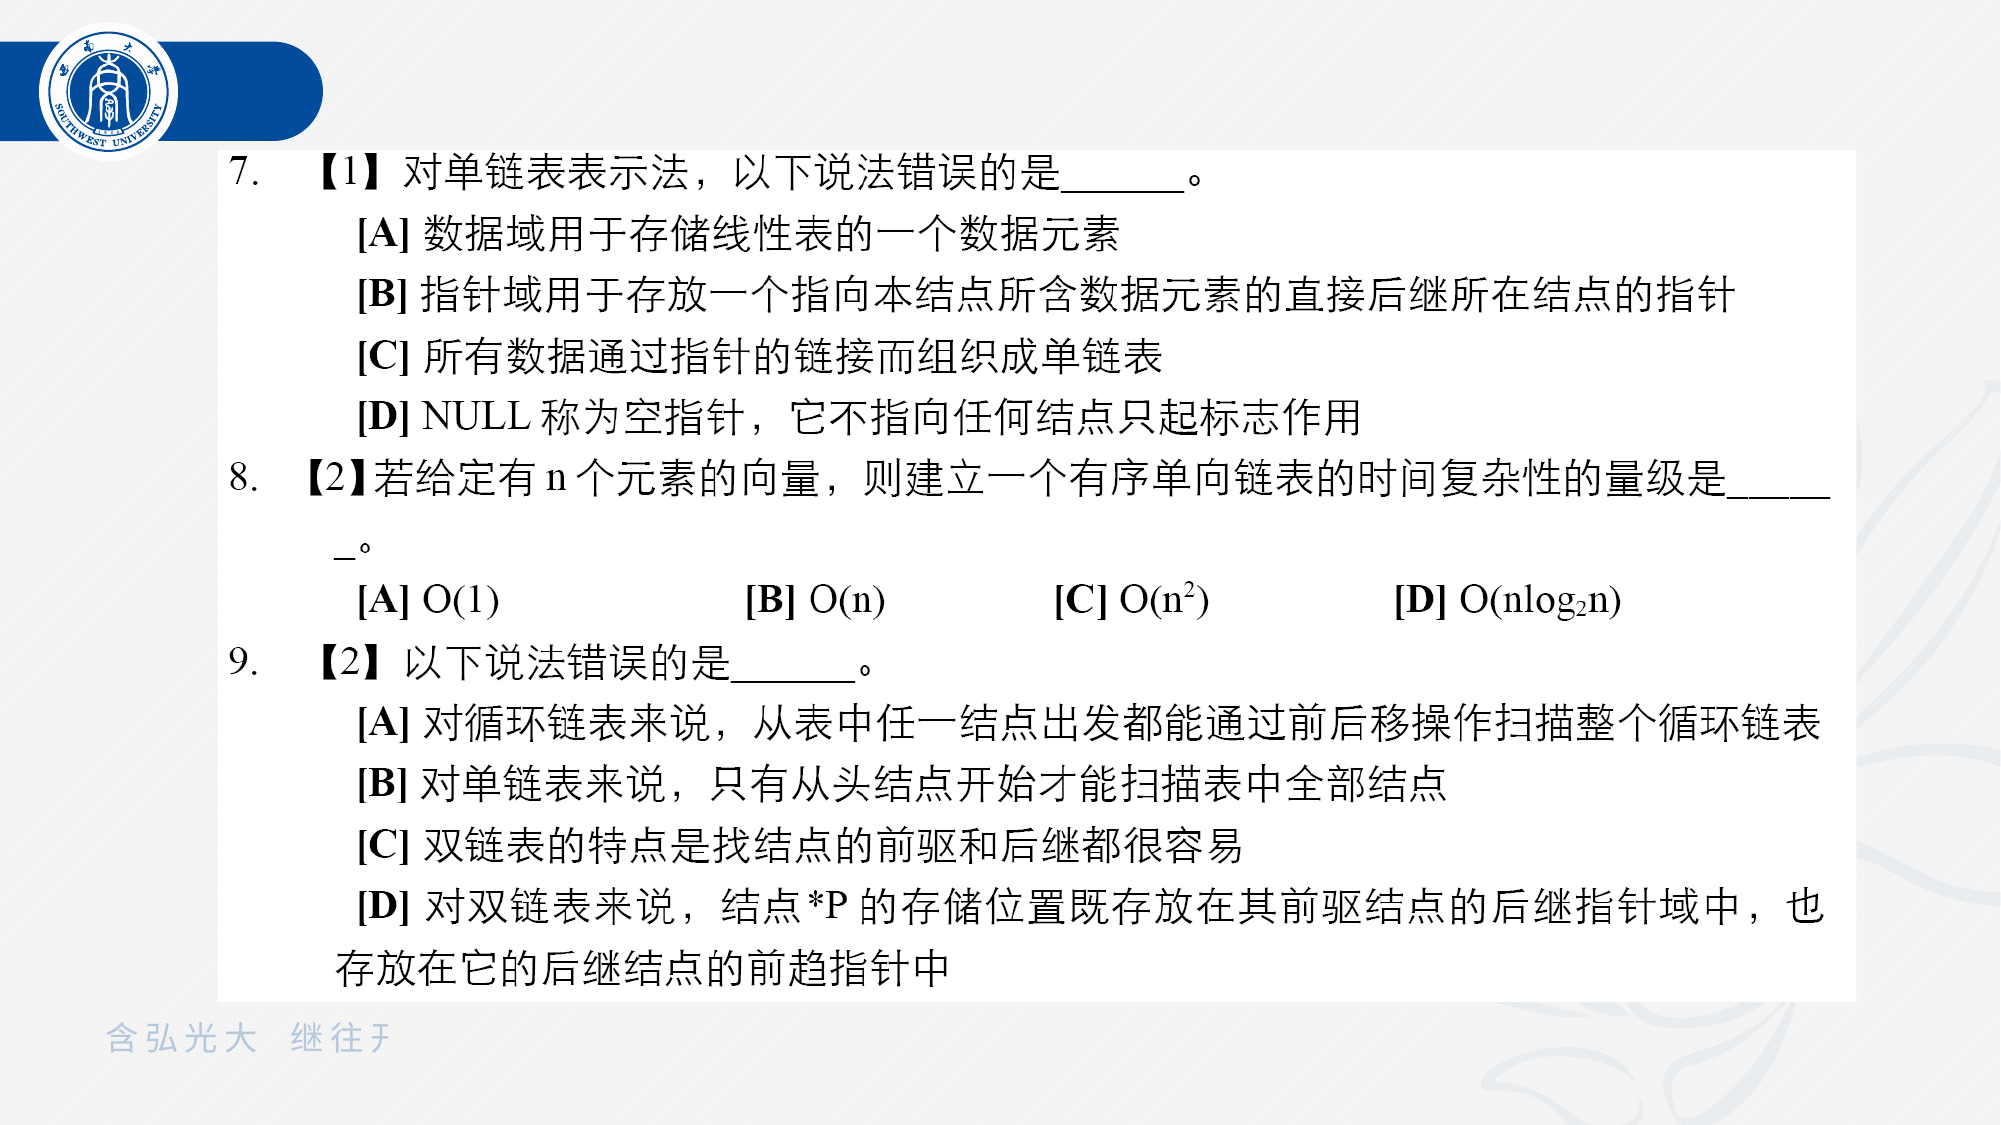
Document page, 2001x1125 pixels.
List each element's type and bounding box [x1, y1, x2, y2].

picture [217, 150, 1857, 1002]
